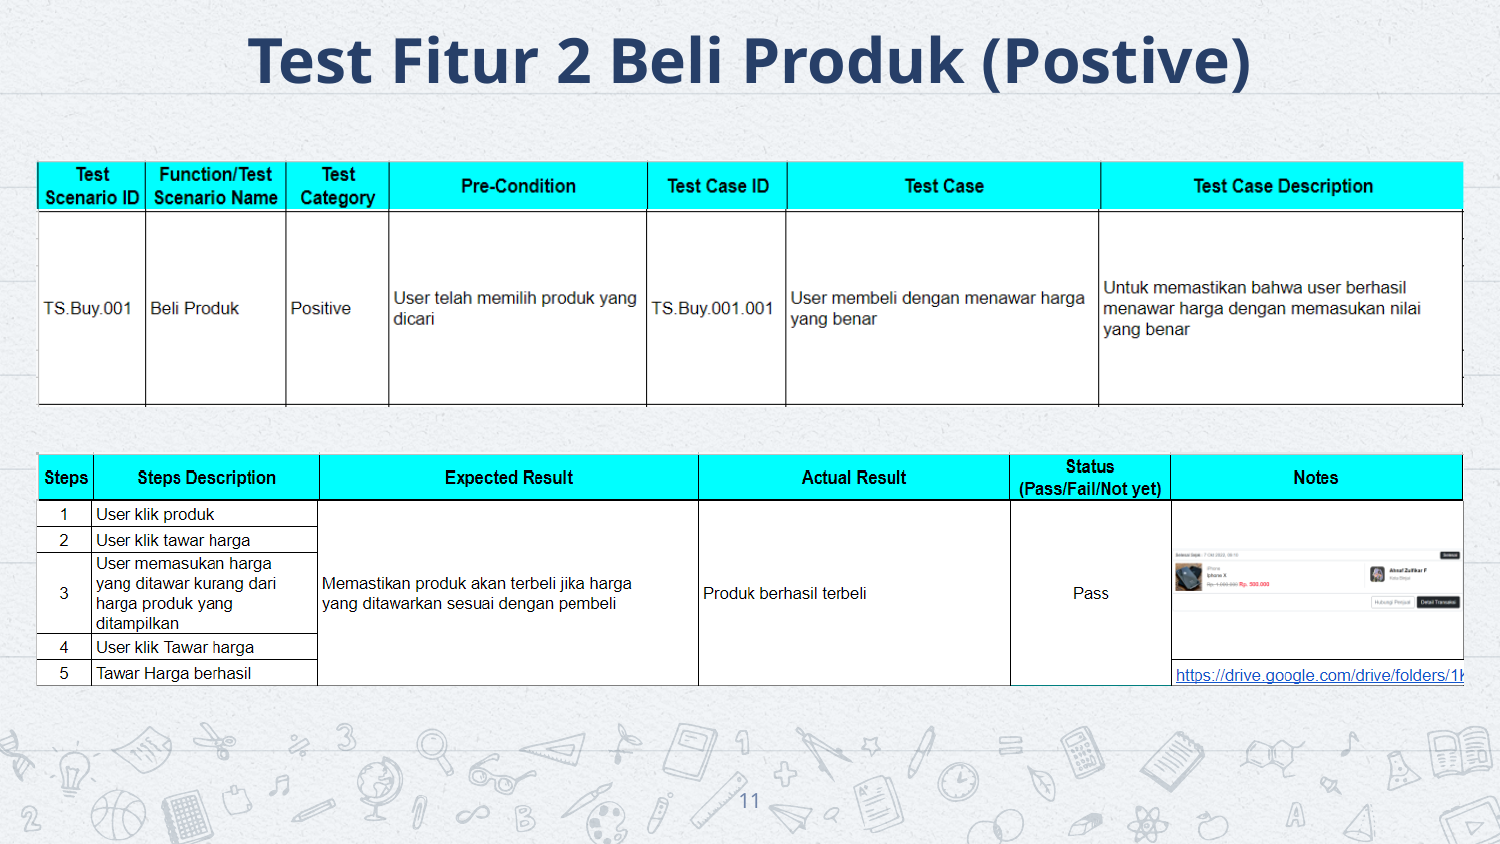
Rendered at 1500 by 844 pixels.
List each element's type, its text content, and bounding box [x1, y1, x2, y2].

slide_number 11 [705, 779, 795, 825]
title Test Fitur 2 Beli Produk (Postive) [168, 6, 1332, 97]
picture [0, 0, 1500, 844]
